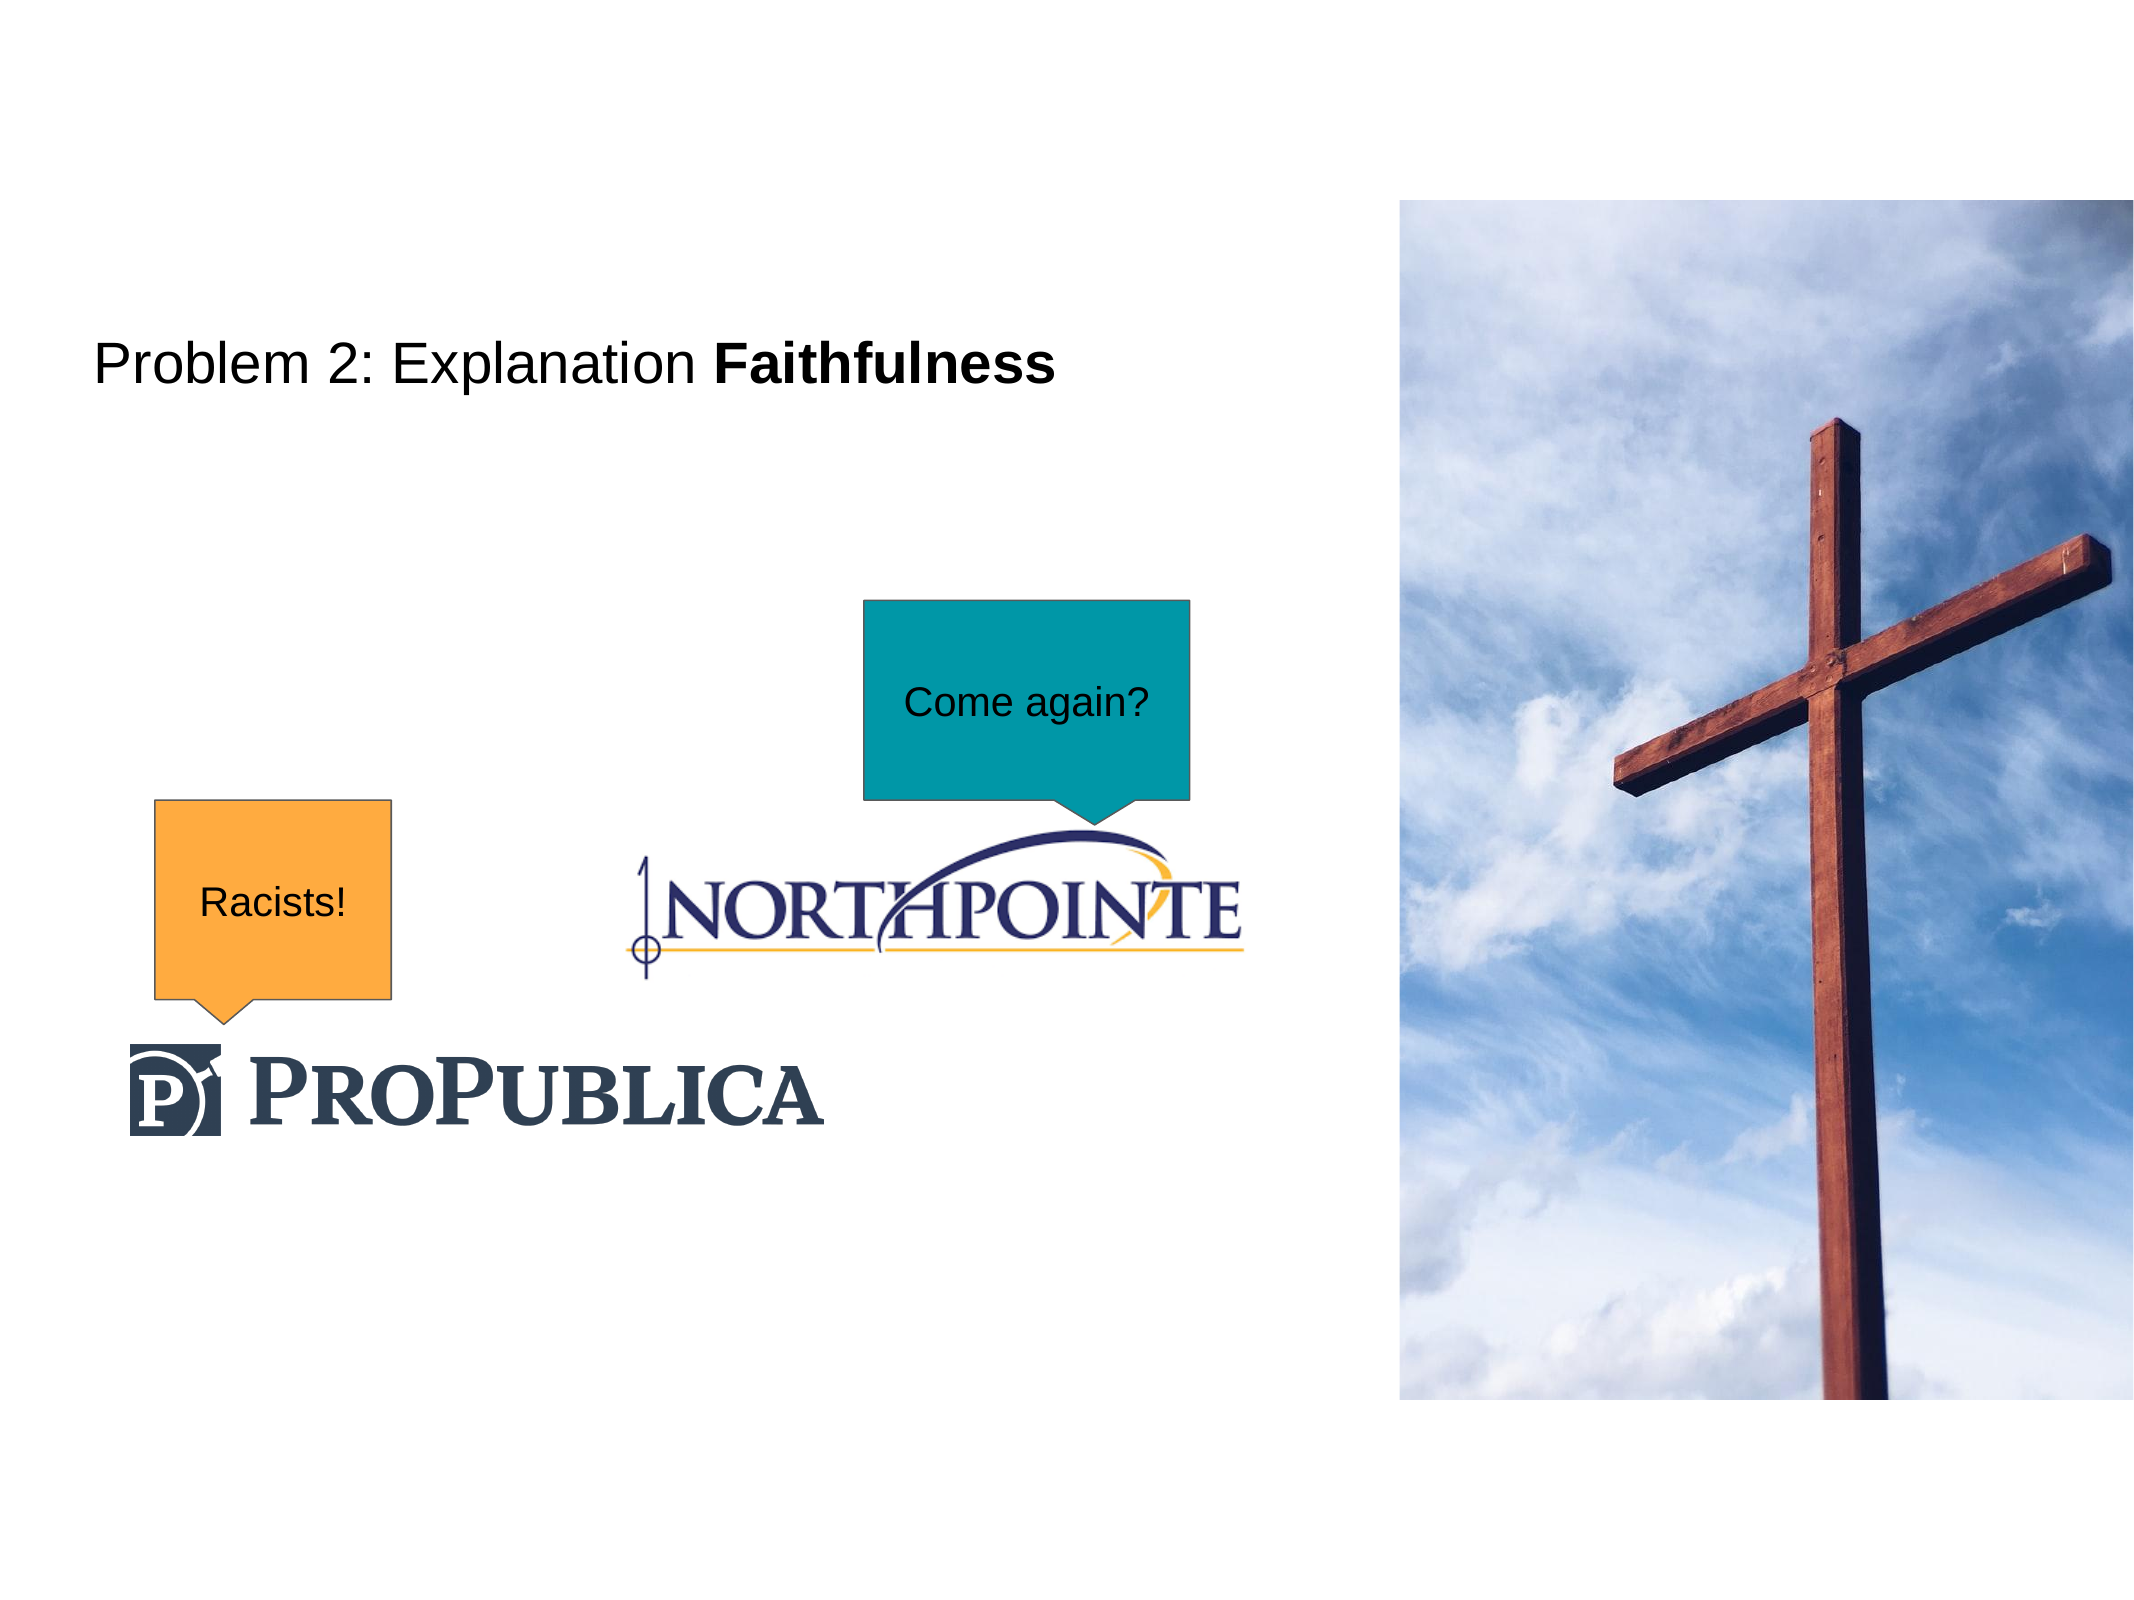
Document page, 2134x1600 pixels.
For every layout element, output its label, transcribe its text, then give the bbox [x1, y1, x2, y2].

picture [130, 1044, 824, 1137]
text_box Come again? [863, 600, 1190, 823]
title Problem 2: Explanation Faithfulness [72, 303, 1394, 438]
picture [604, 824, 1270, 986]
text_box Racists! [154, 800, 392, 1025]
picture [1399, 199, 2134, 1401]
